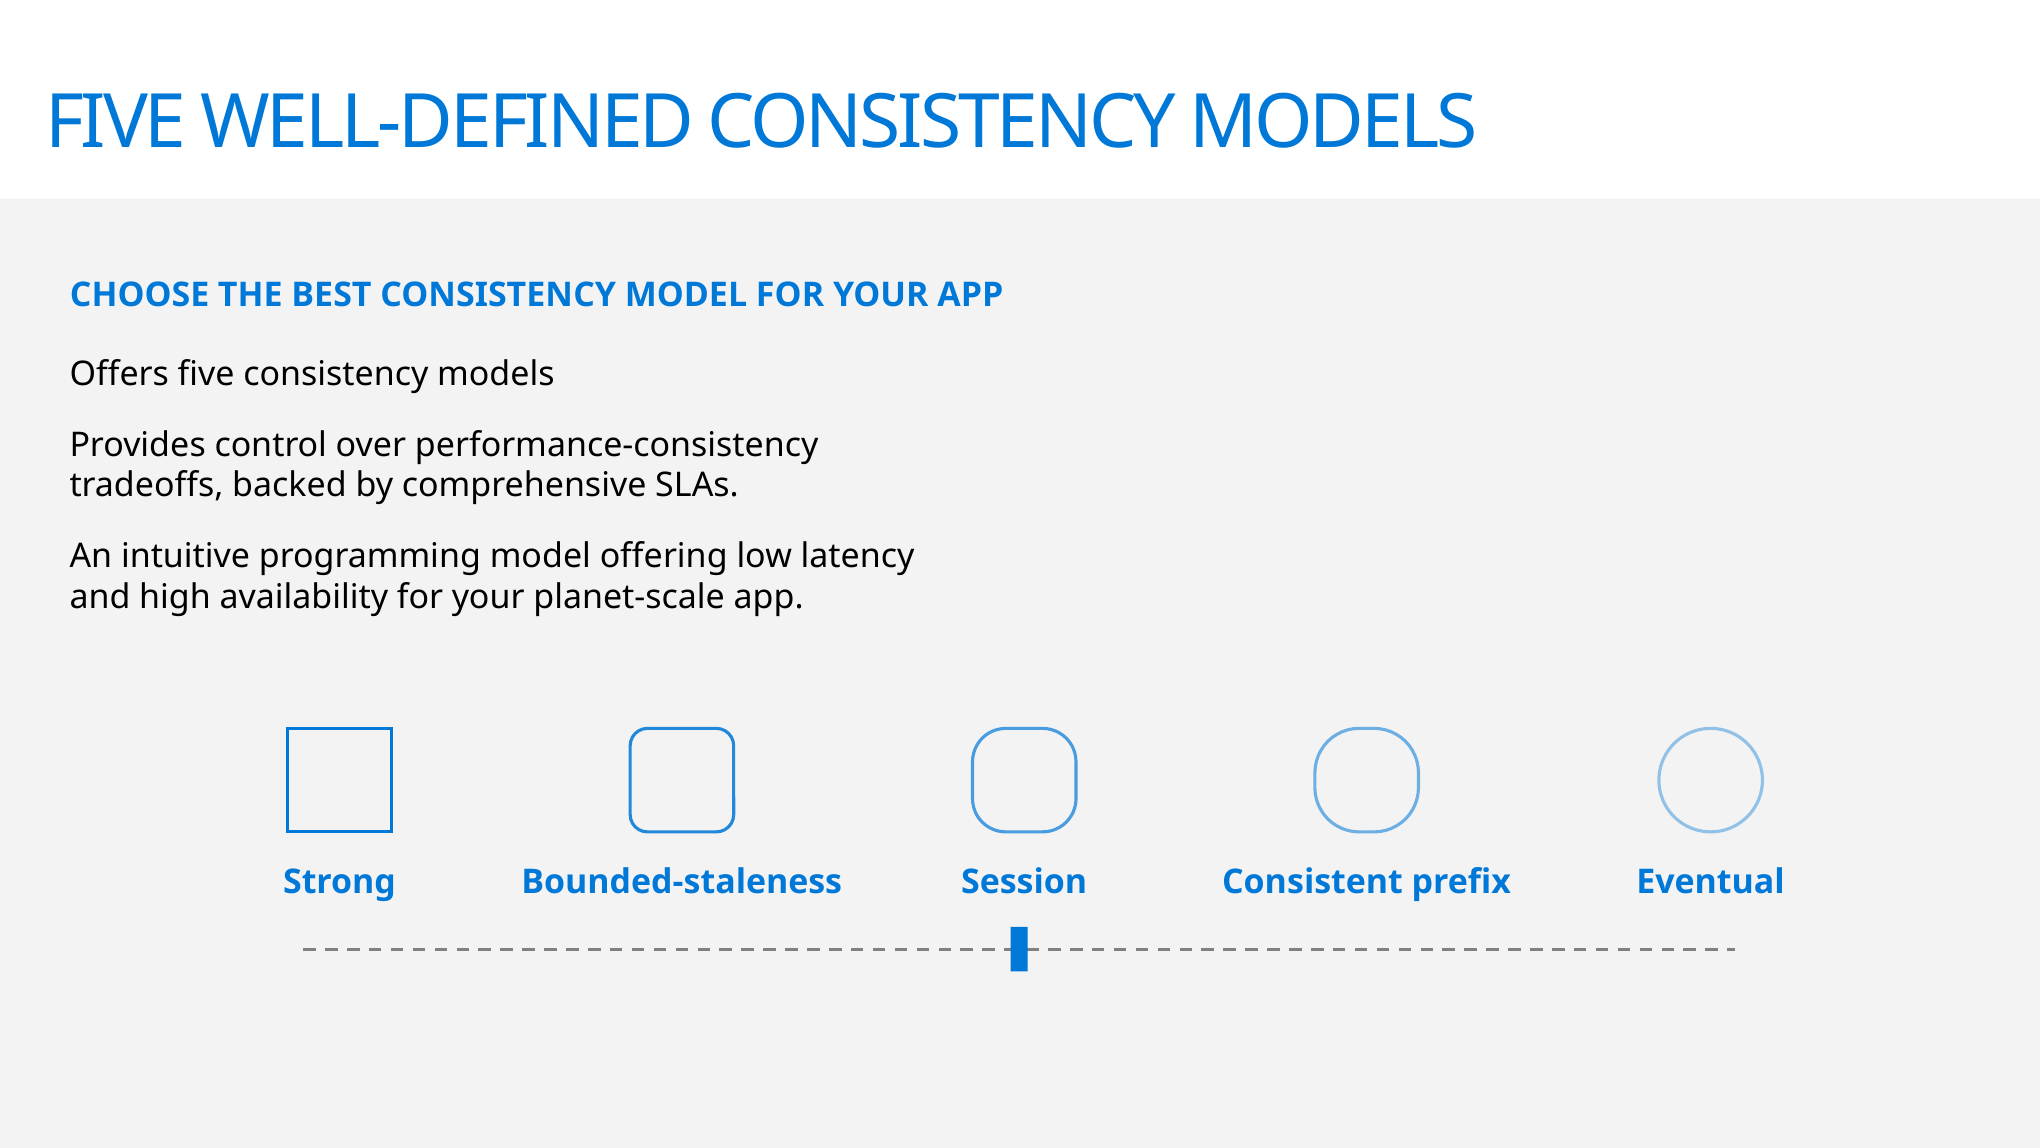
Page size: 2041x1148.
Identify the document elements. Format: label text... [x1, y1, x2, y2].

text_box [1233, 728, 1779, 911]
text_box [286, 728, 830, 911]
list CHOOSE THE BEST CONSISTENCY MODEL FOR YOUR APP [55, 264, 2006, 389]
text_box Offers five consistency models Provides control over performance-consistency tradeoffs, backed by comprehensive SLAs. An intuitive programming model offering low latency and high availability for your planet-scale app. [54, 344, 996, 699]
text_box [972, 728, 1077, 832]
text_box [304, 926, 1734, 972]
text_box Session [961, 852, 1088, 908]
title FIVE WELL-DEFINED CONSISTENCY MODELS [45, 56, 1996, 207]
